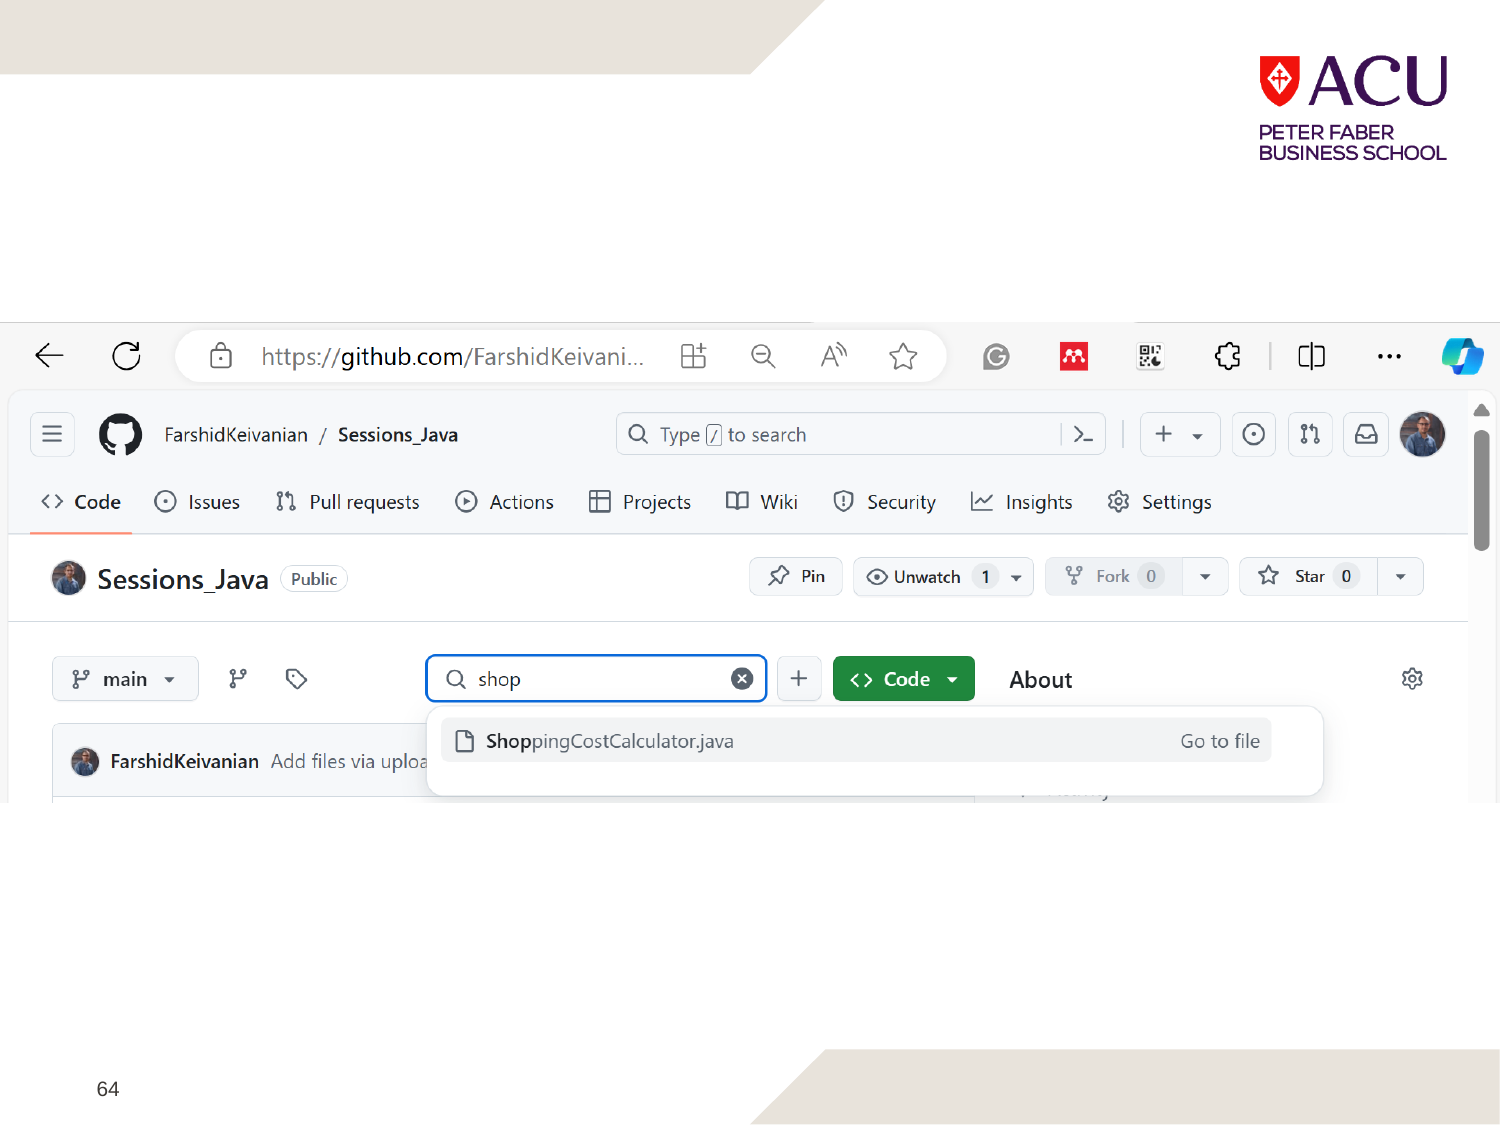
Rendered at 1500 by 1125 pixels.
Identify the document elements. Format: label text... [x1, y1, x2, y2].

picture [1240, 41, 1466, 175]
picture [0, 322, 1500, 803]
slide_number 64 [81, 1068, 156, 1109]
